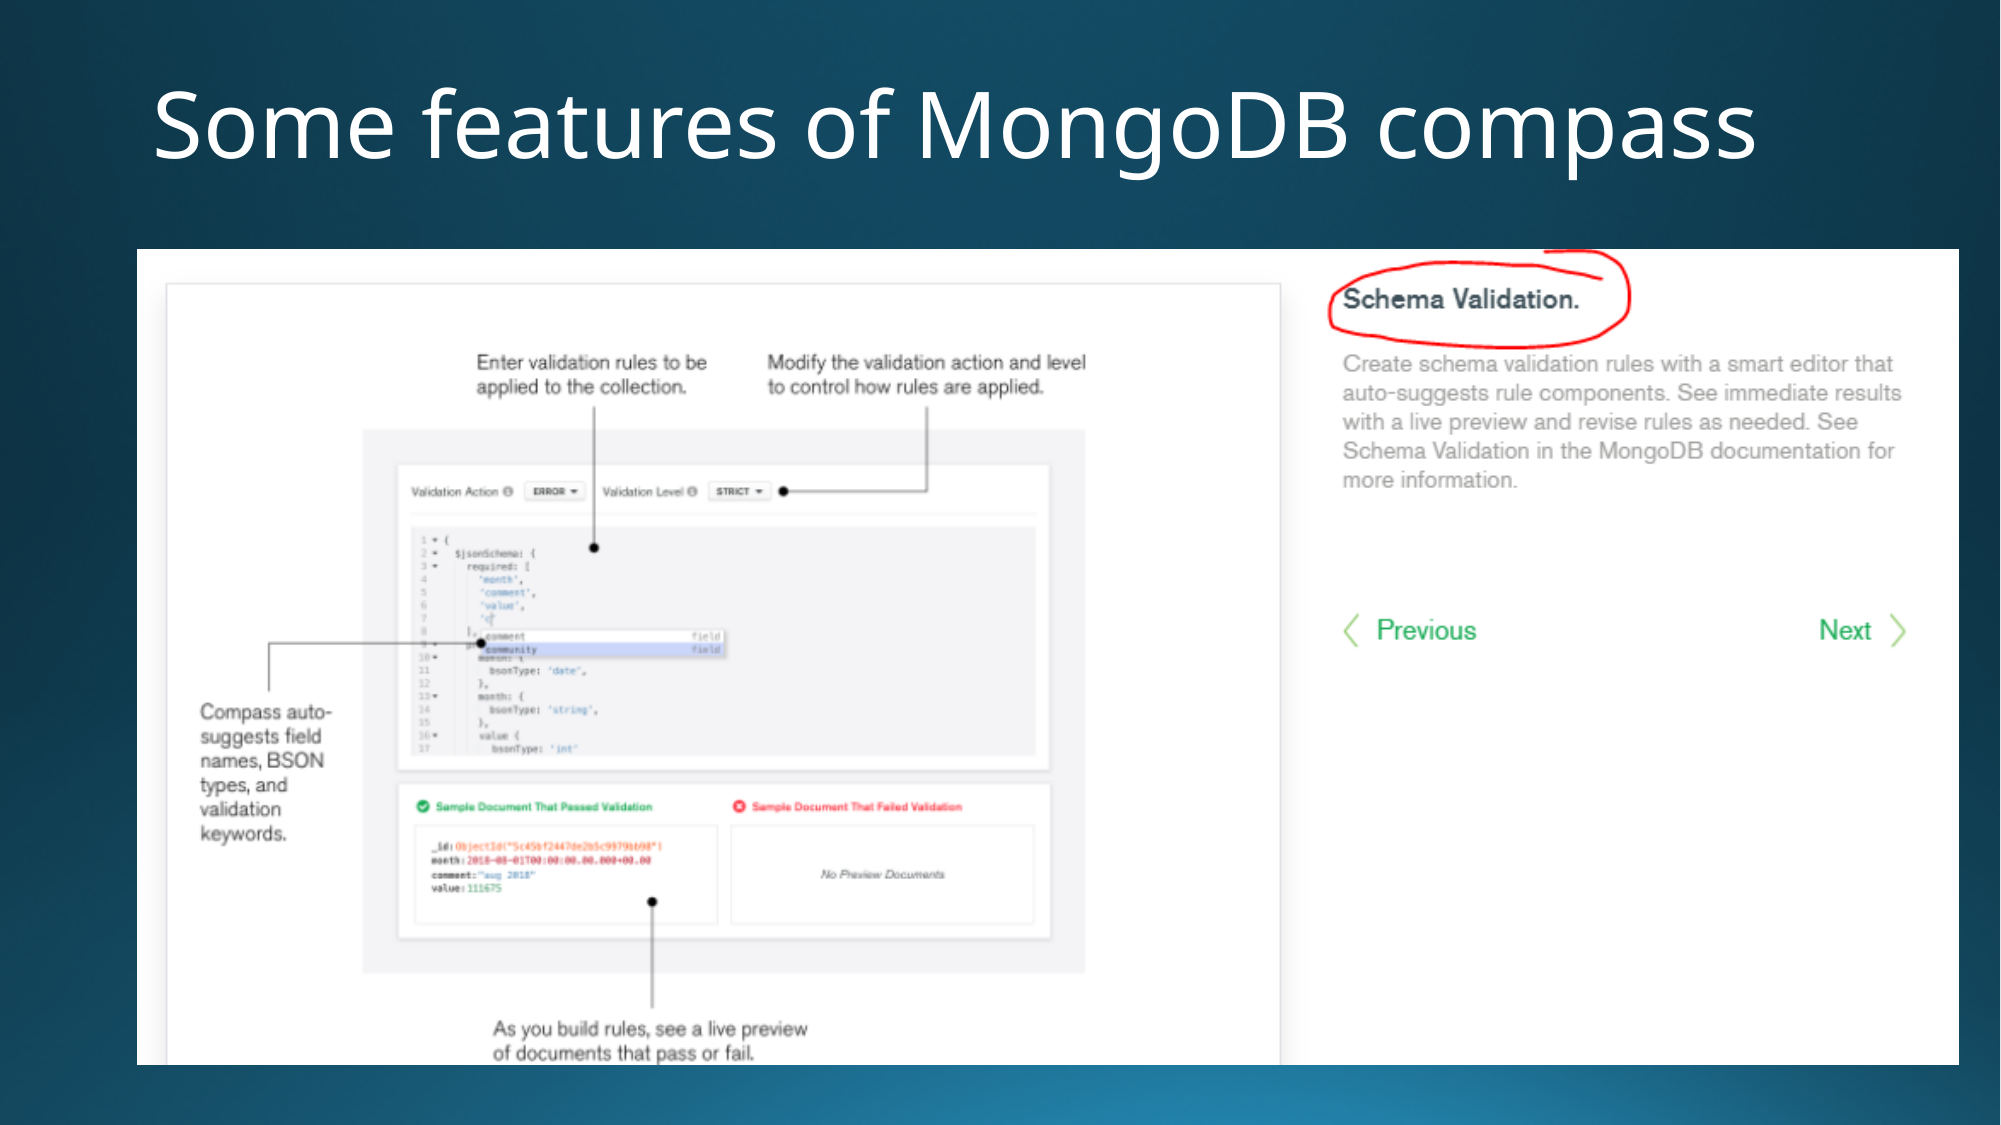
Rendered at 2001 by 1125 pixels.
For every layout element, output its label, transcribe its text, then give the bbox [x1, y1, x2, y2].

picture [0, 0, 2001, 1125]
title Some features of MongoDB compass [137, 59, 1807, 198]
